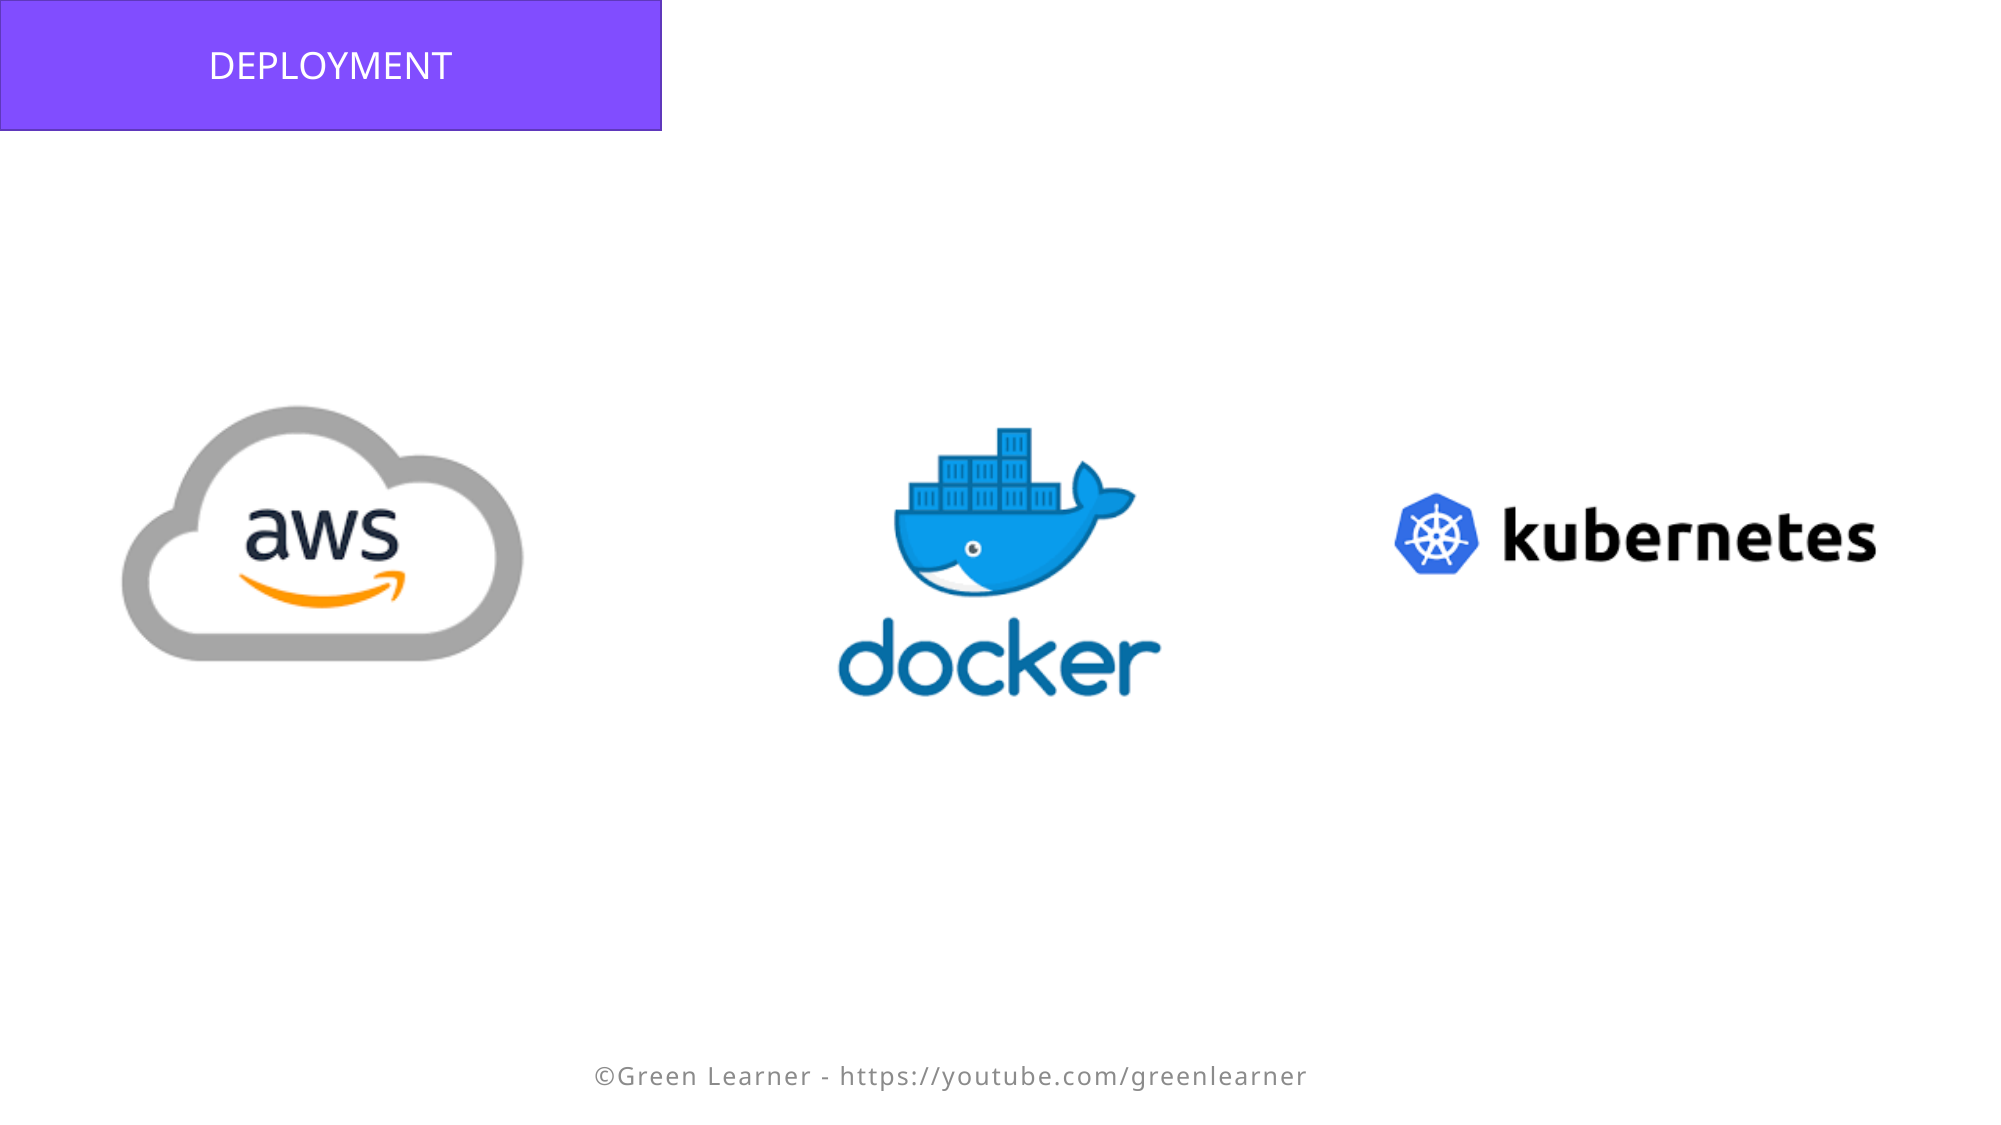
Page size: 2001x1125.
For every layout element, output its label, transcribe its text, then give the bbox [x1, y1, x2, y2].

footer ©Green Learner - https://youtube.com/greenlearner [541, 1045, 1361, 1102]
picture [70, 345, 575, 724]
text_box DEPLOYMENT [0, 0, 662, 131]
picture [1392, 407, 1879, 661]
picture [810, 400, 1190, 725]
